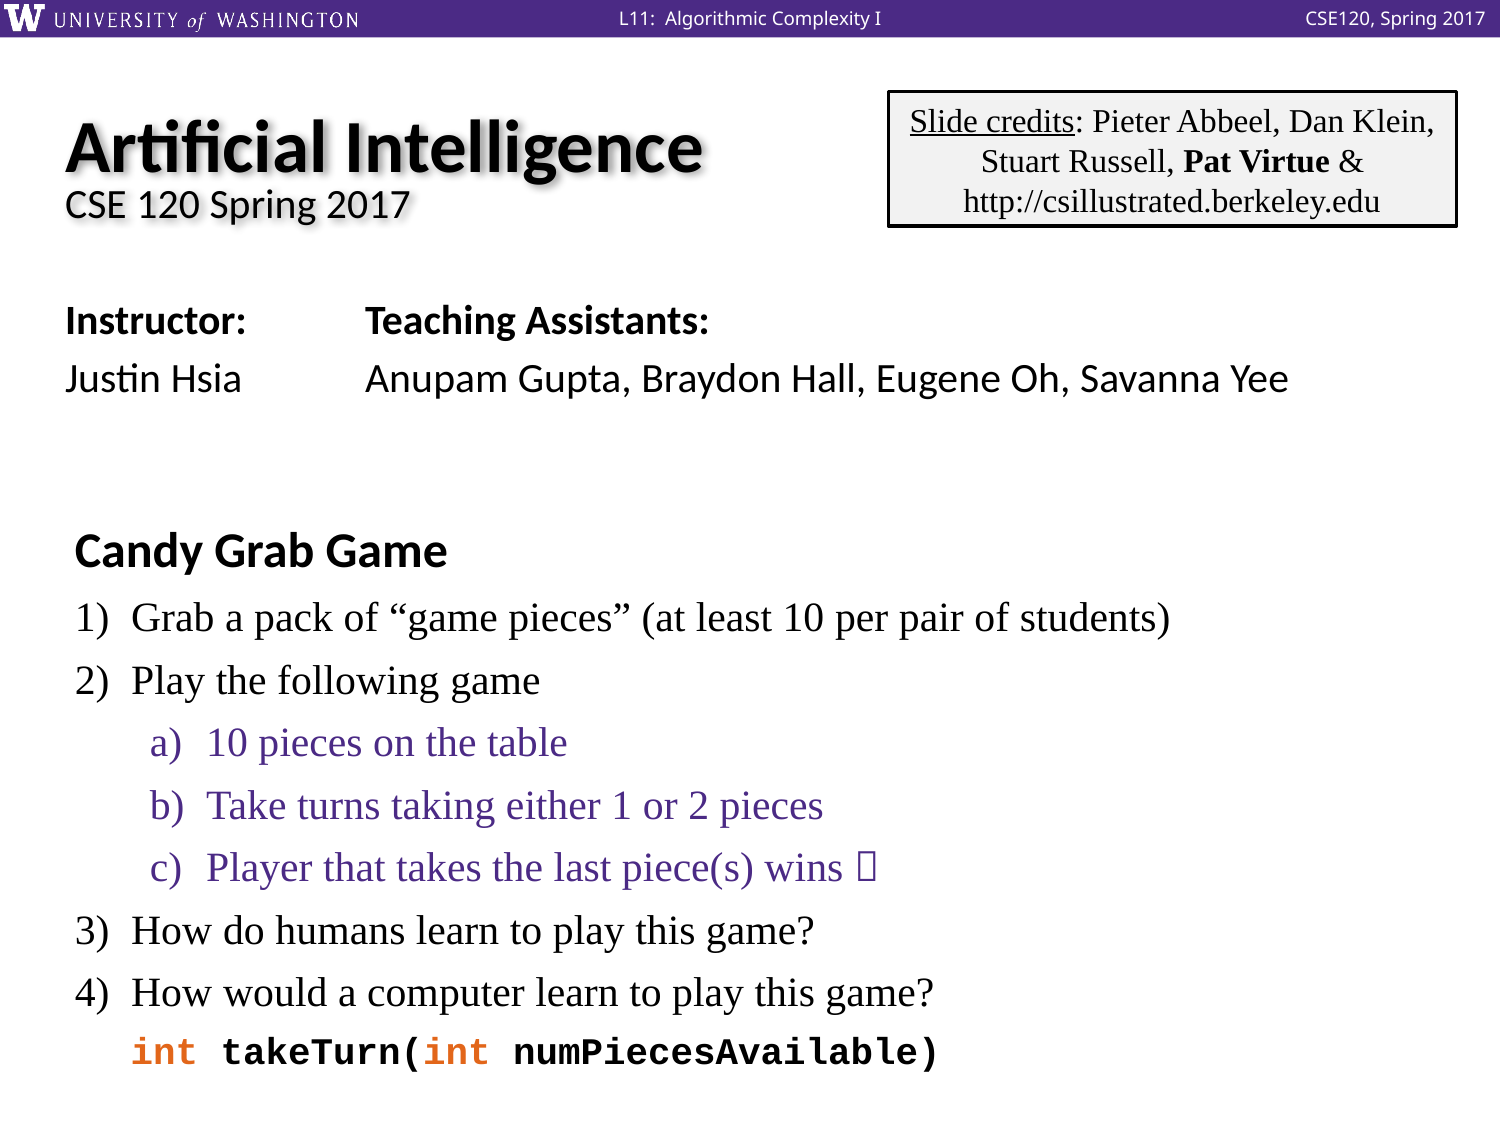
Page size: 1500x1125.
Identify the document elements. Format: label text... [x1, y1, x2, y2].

text_box Candy Grab Game Grab a pack of “game pieces” (at least 10 per pair of students) Play the following game 10 pieces on the table Take turns taking either 1 or 2 pieces Player that takes the last piece(s) wins  How do humans learn to play this game? How would a computer learn to play this game? [59, 509, 1440, 1085]
text_box int takeTurn(int numPiecesAvailable) [115, 1019, 1024, 1080]
text_box Slide credits: Pieter Abbeel, Dan Klein, Stuart Russell, Pat Virtue & http://csillustrated.berkeley.edu [888, 91, 1457, 227]
title Artificial Intelligence CSE 120 Spring 2017 [49, 49, 1326, 284]
subtitle Instructor: Teaching Assistants: Justin Hsia Anupam Gupta, Braydon Hall, Eugene Oh, Savanna Yee [49, 284, 1423, 436]
picture [4, 4, 358, 32]
